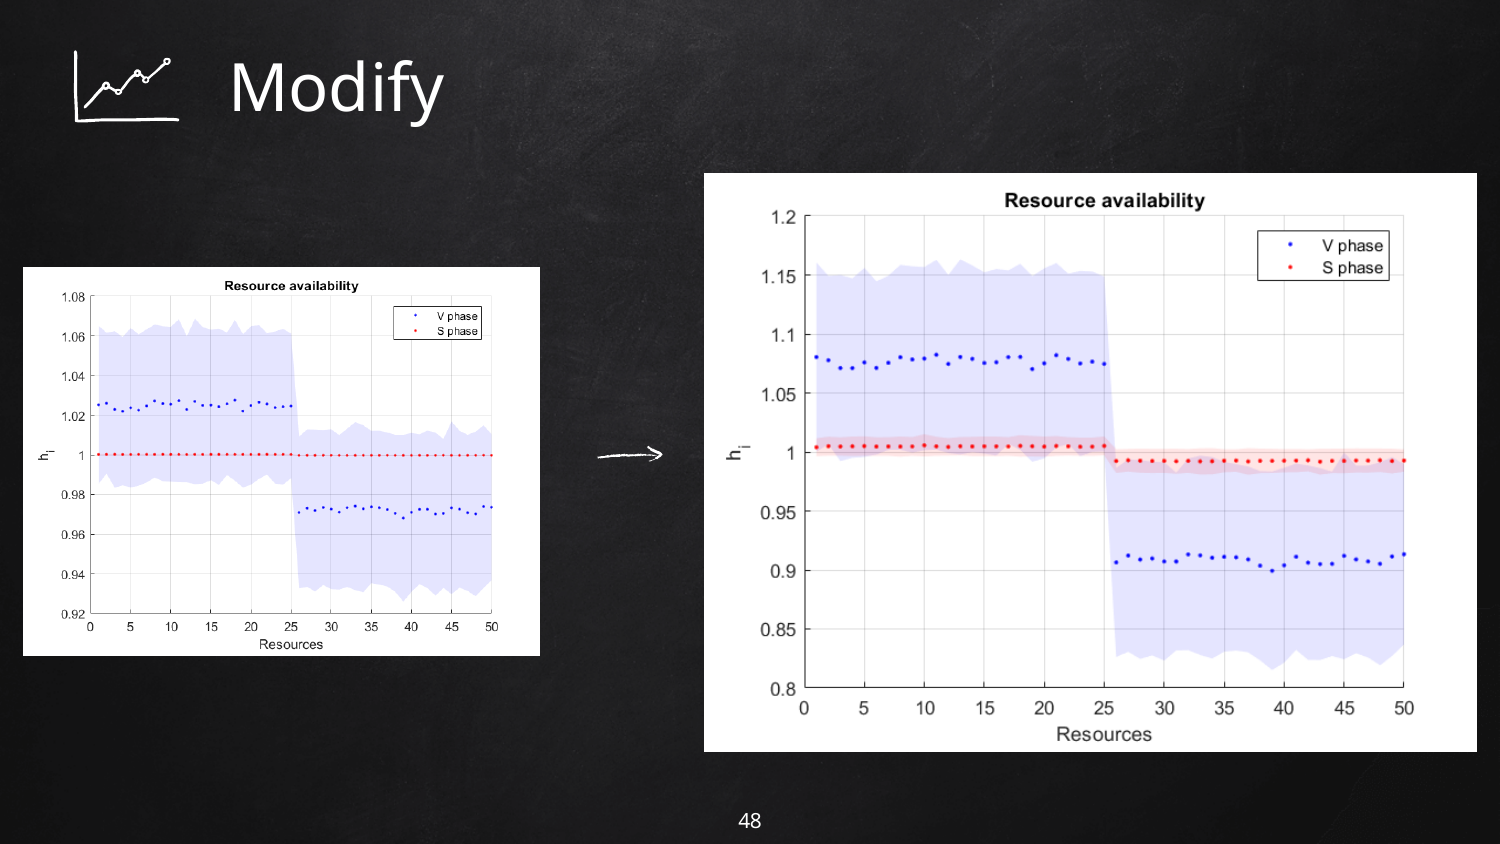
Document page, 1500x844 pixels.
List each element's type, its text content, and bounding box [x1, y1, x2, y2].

picture [0, 0, 1500, 844]
slide_number 48 [705, 792, 795, 844]
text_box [597, 445, 663, 462]
text_box [73, 50, 180, 123]
